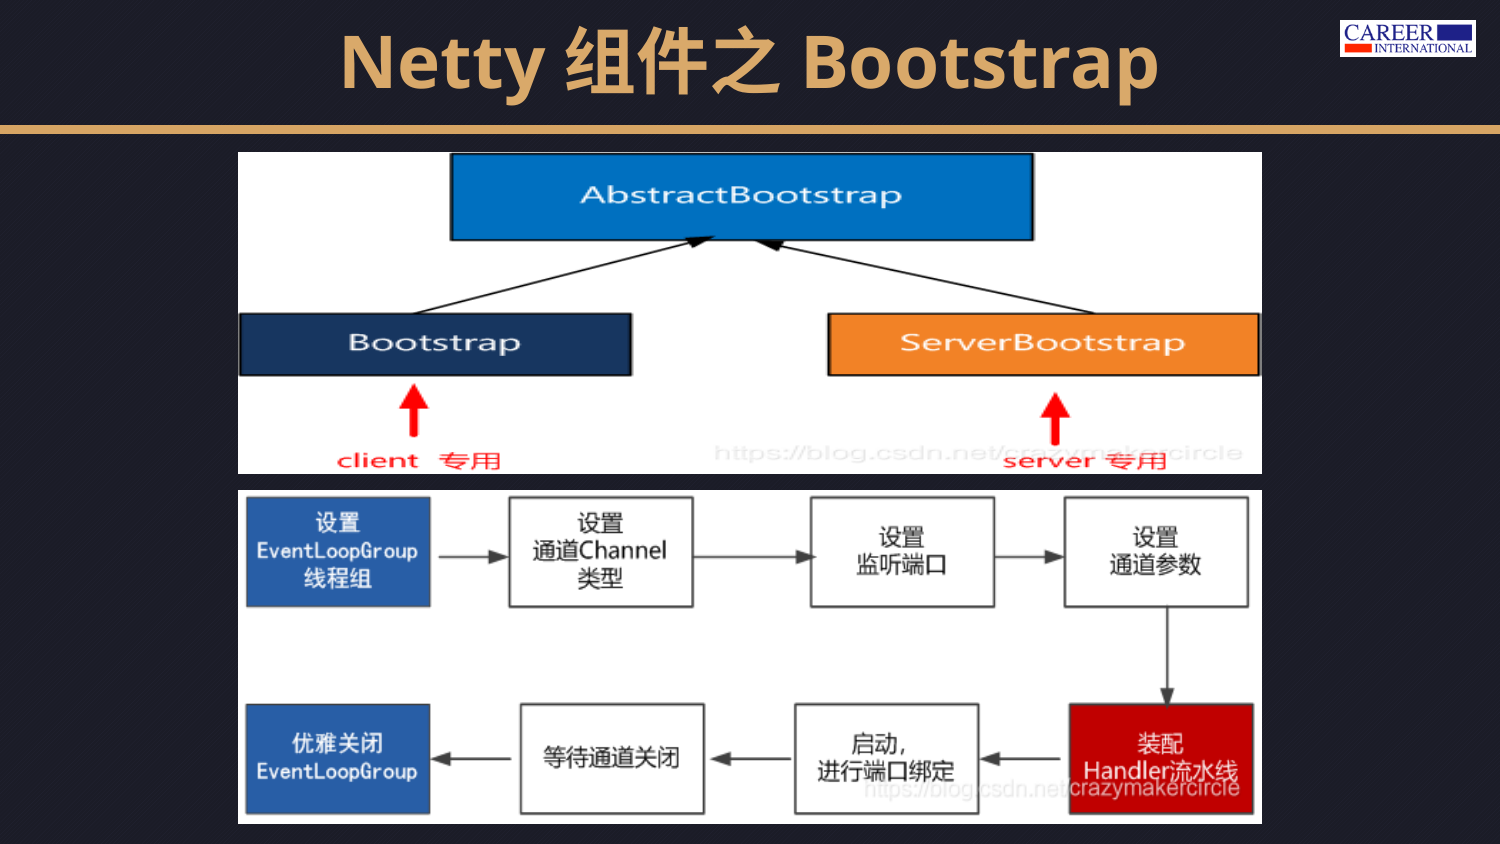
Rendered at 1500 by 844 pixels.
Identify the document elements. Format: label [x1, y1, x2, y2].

picture [237, 489, 1262, 824]
picture [237, 151, 1262, 474]
picture [1340, 19, 1477, 57]
text_box [0, 8, 1500, 130]
